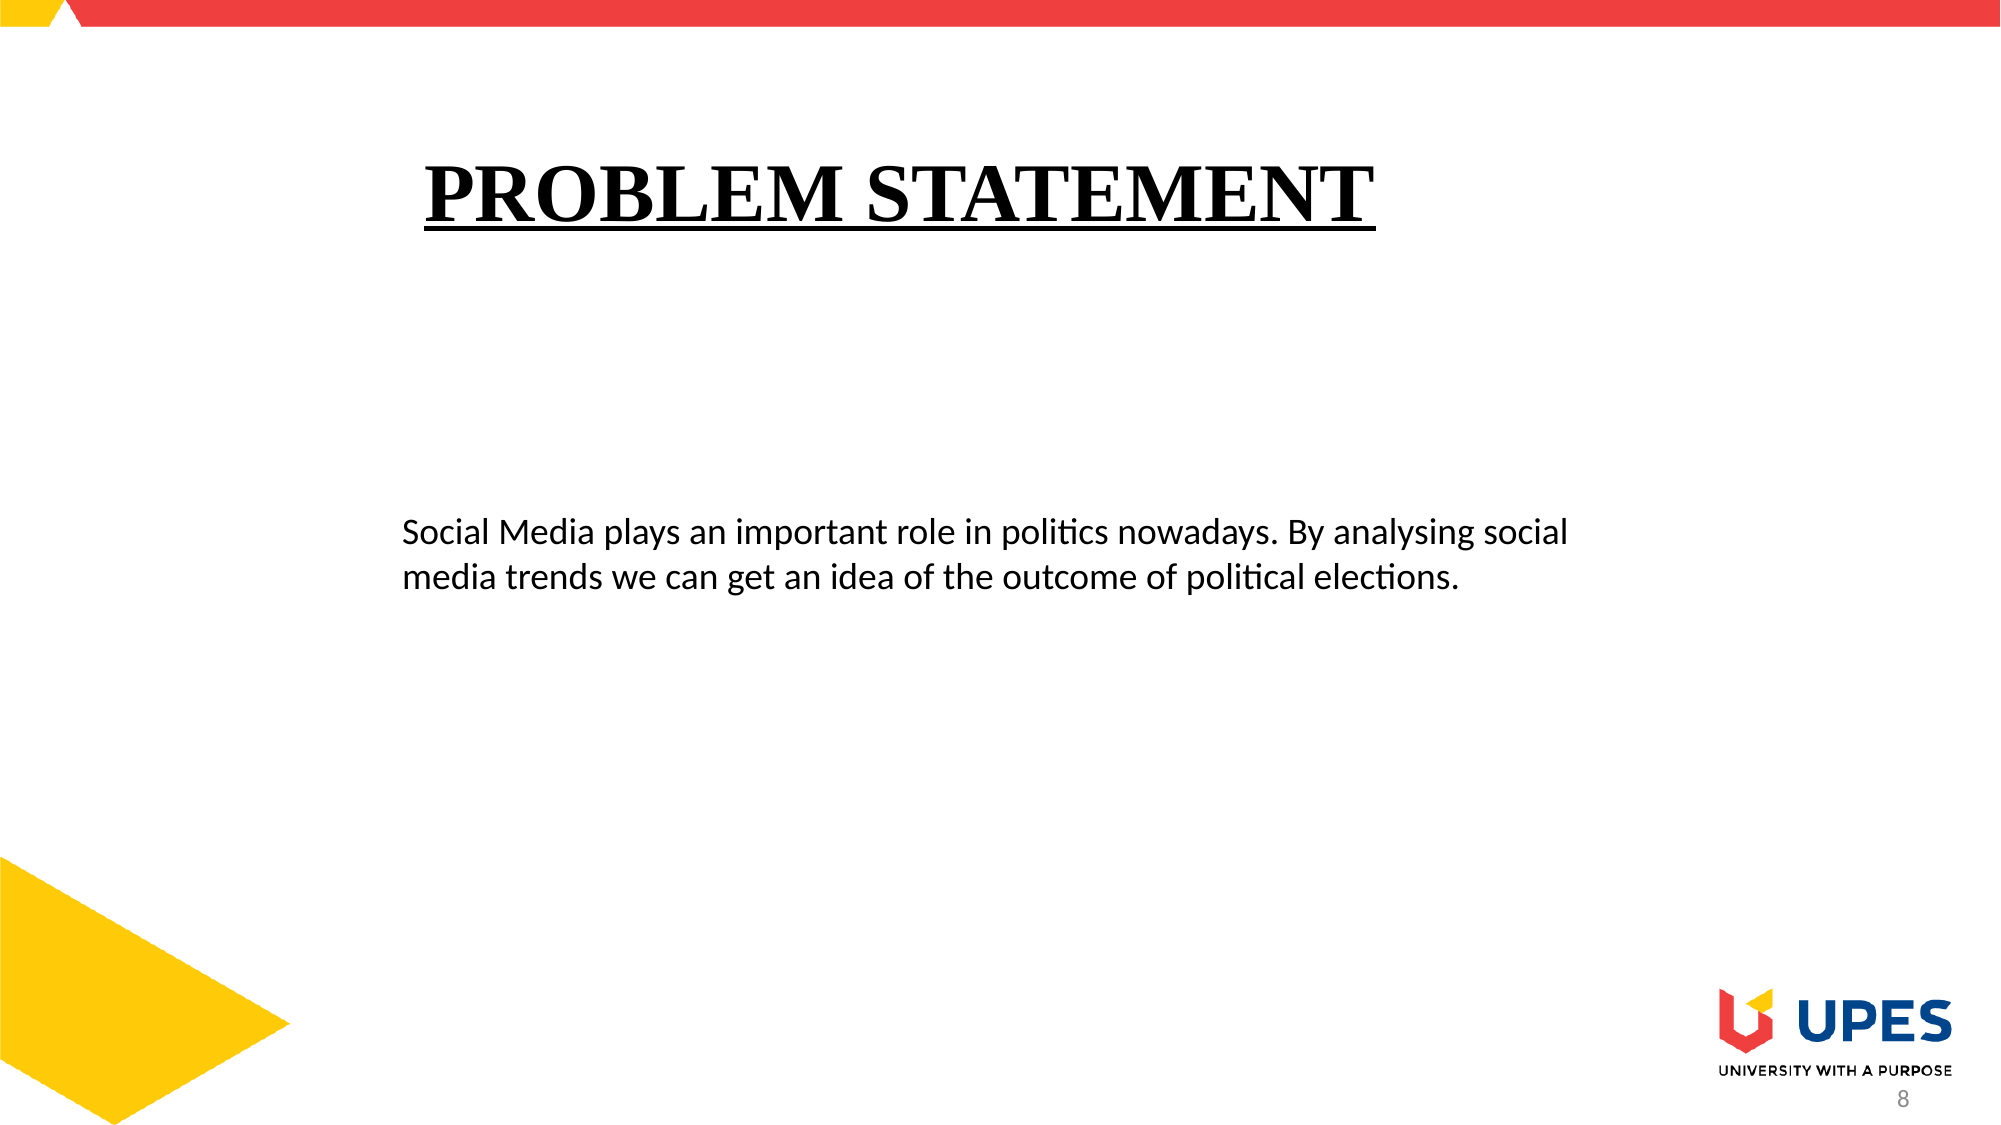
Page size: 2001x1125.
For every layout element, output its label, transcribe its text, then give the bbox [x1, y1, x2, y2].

title PROBLEM STATEMENT [0, 86, 1800, 290]
text_box Social Media plays an important role in politics nowadays. By analysing social media trends we can get an idea of the outcome of political elections. [387, 499, 1666, 605]
picture [0, 0, 2001, 1125]
